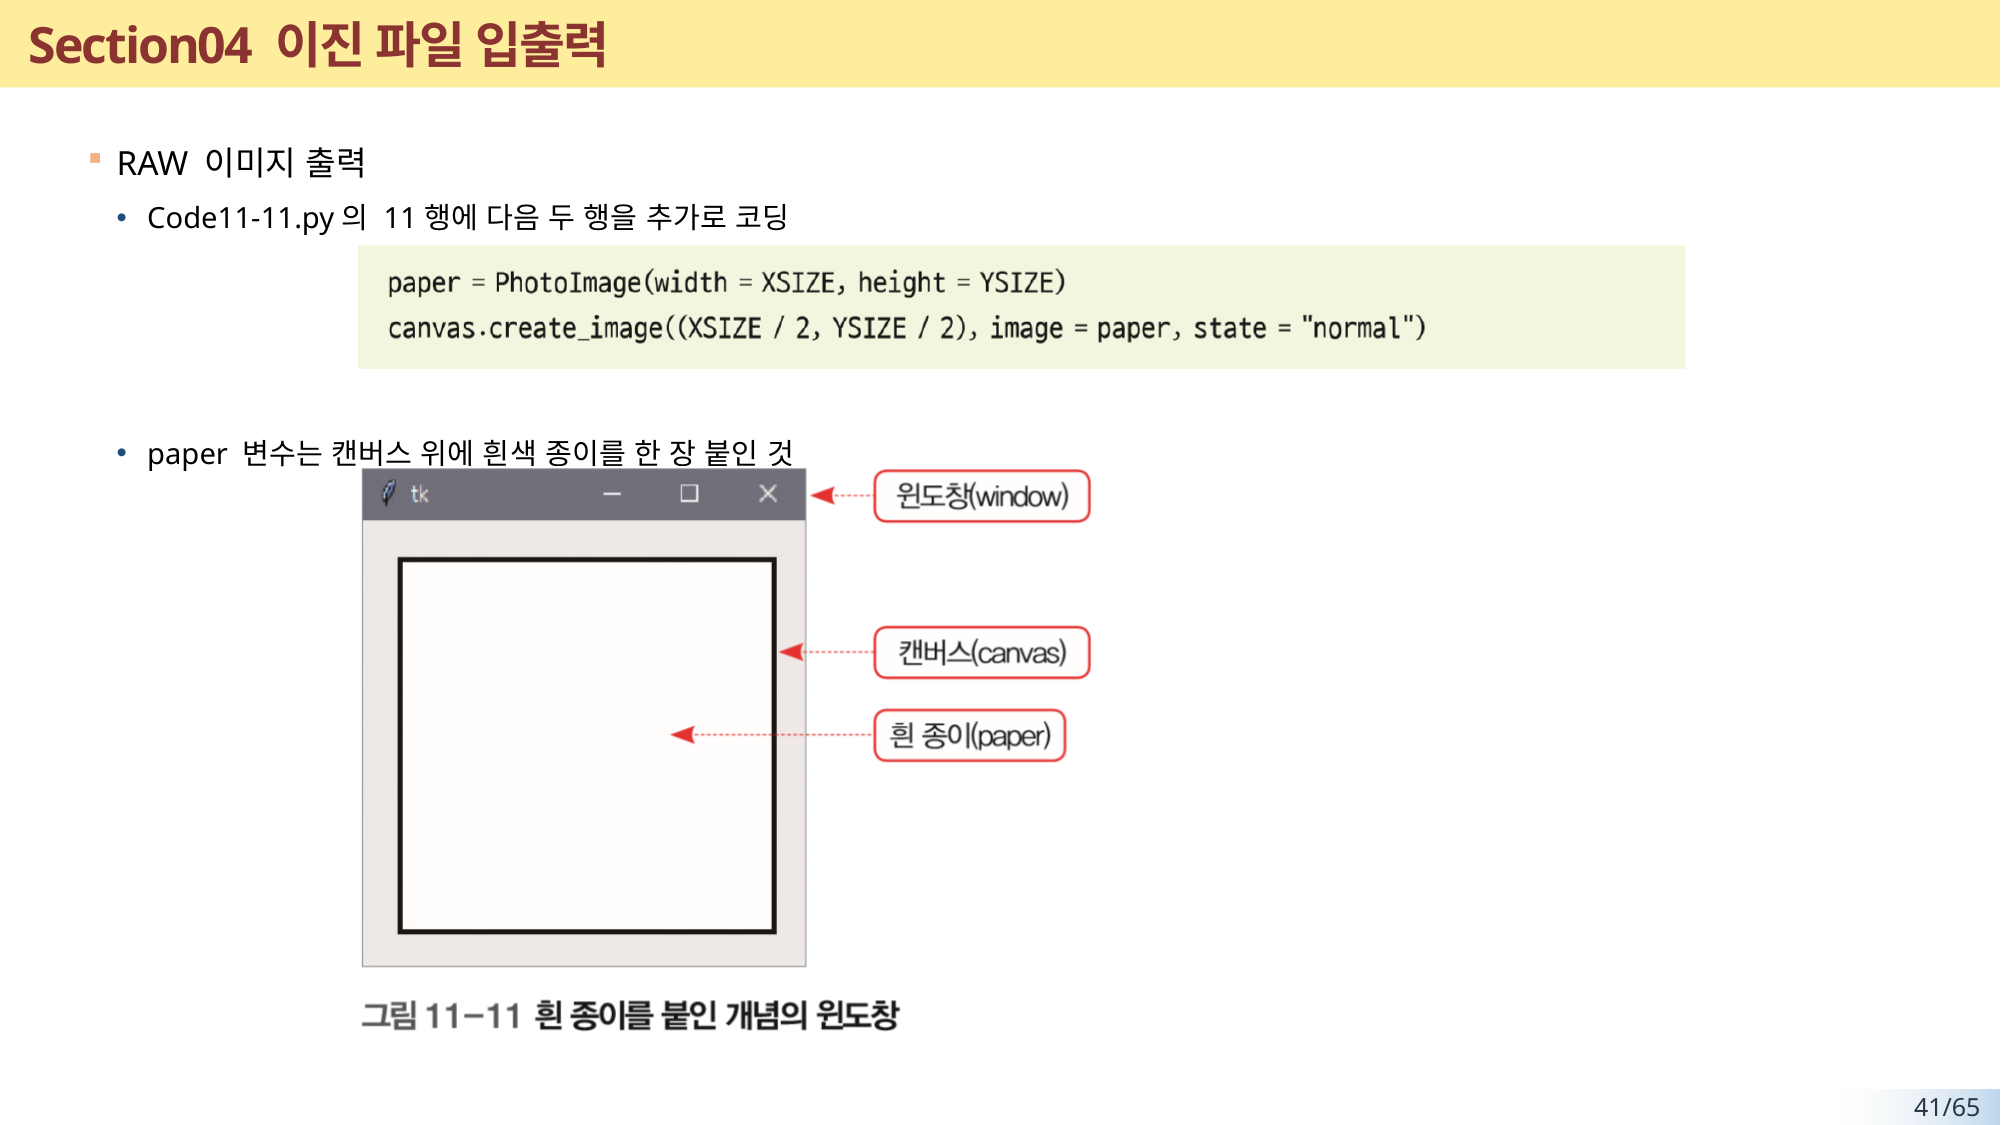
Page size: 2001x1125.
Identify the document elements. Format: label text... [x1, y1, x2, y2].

picture [357, 466, 1094, 1033]
list RAW 이미지 출력 Code11-11.py의 11행에 다음 두 행을 추가로 코딩 paper 변수는 캔버스 위에 흰색 종이를 한 장 붙인 것 [13, 126, 1975, 1057]
picture [357, 244, 1687, 369]
title Section04 이진 파일 입출력 [13, 8, 1717, 87]
